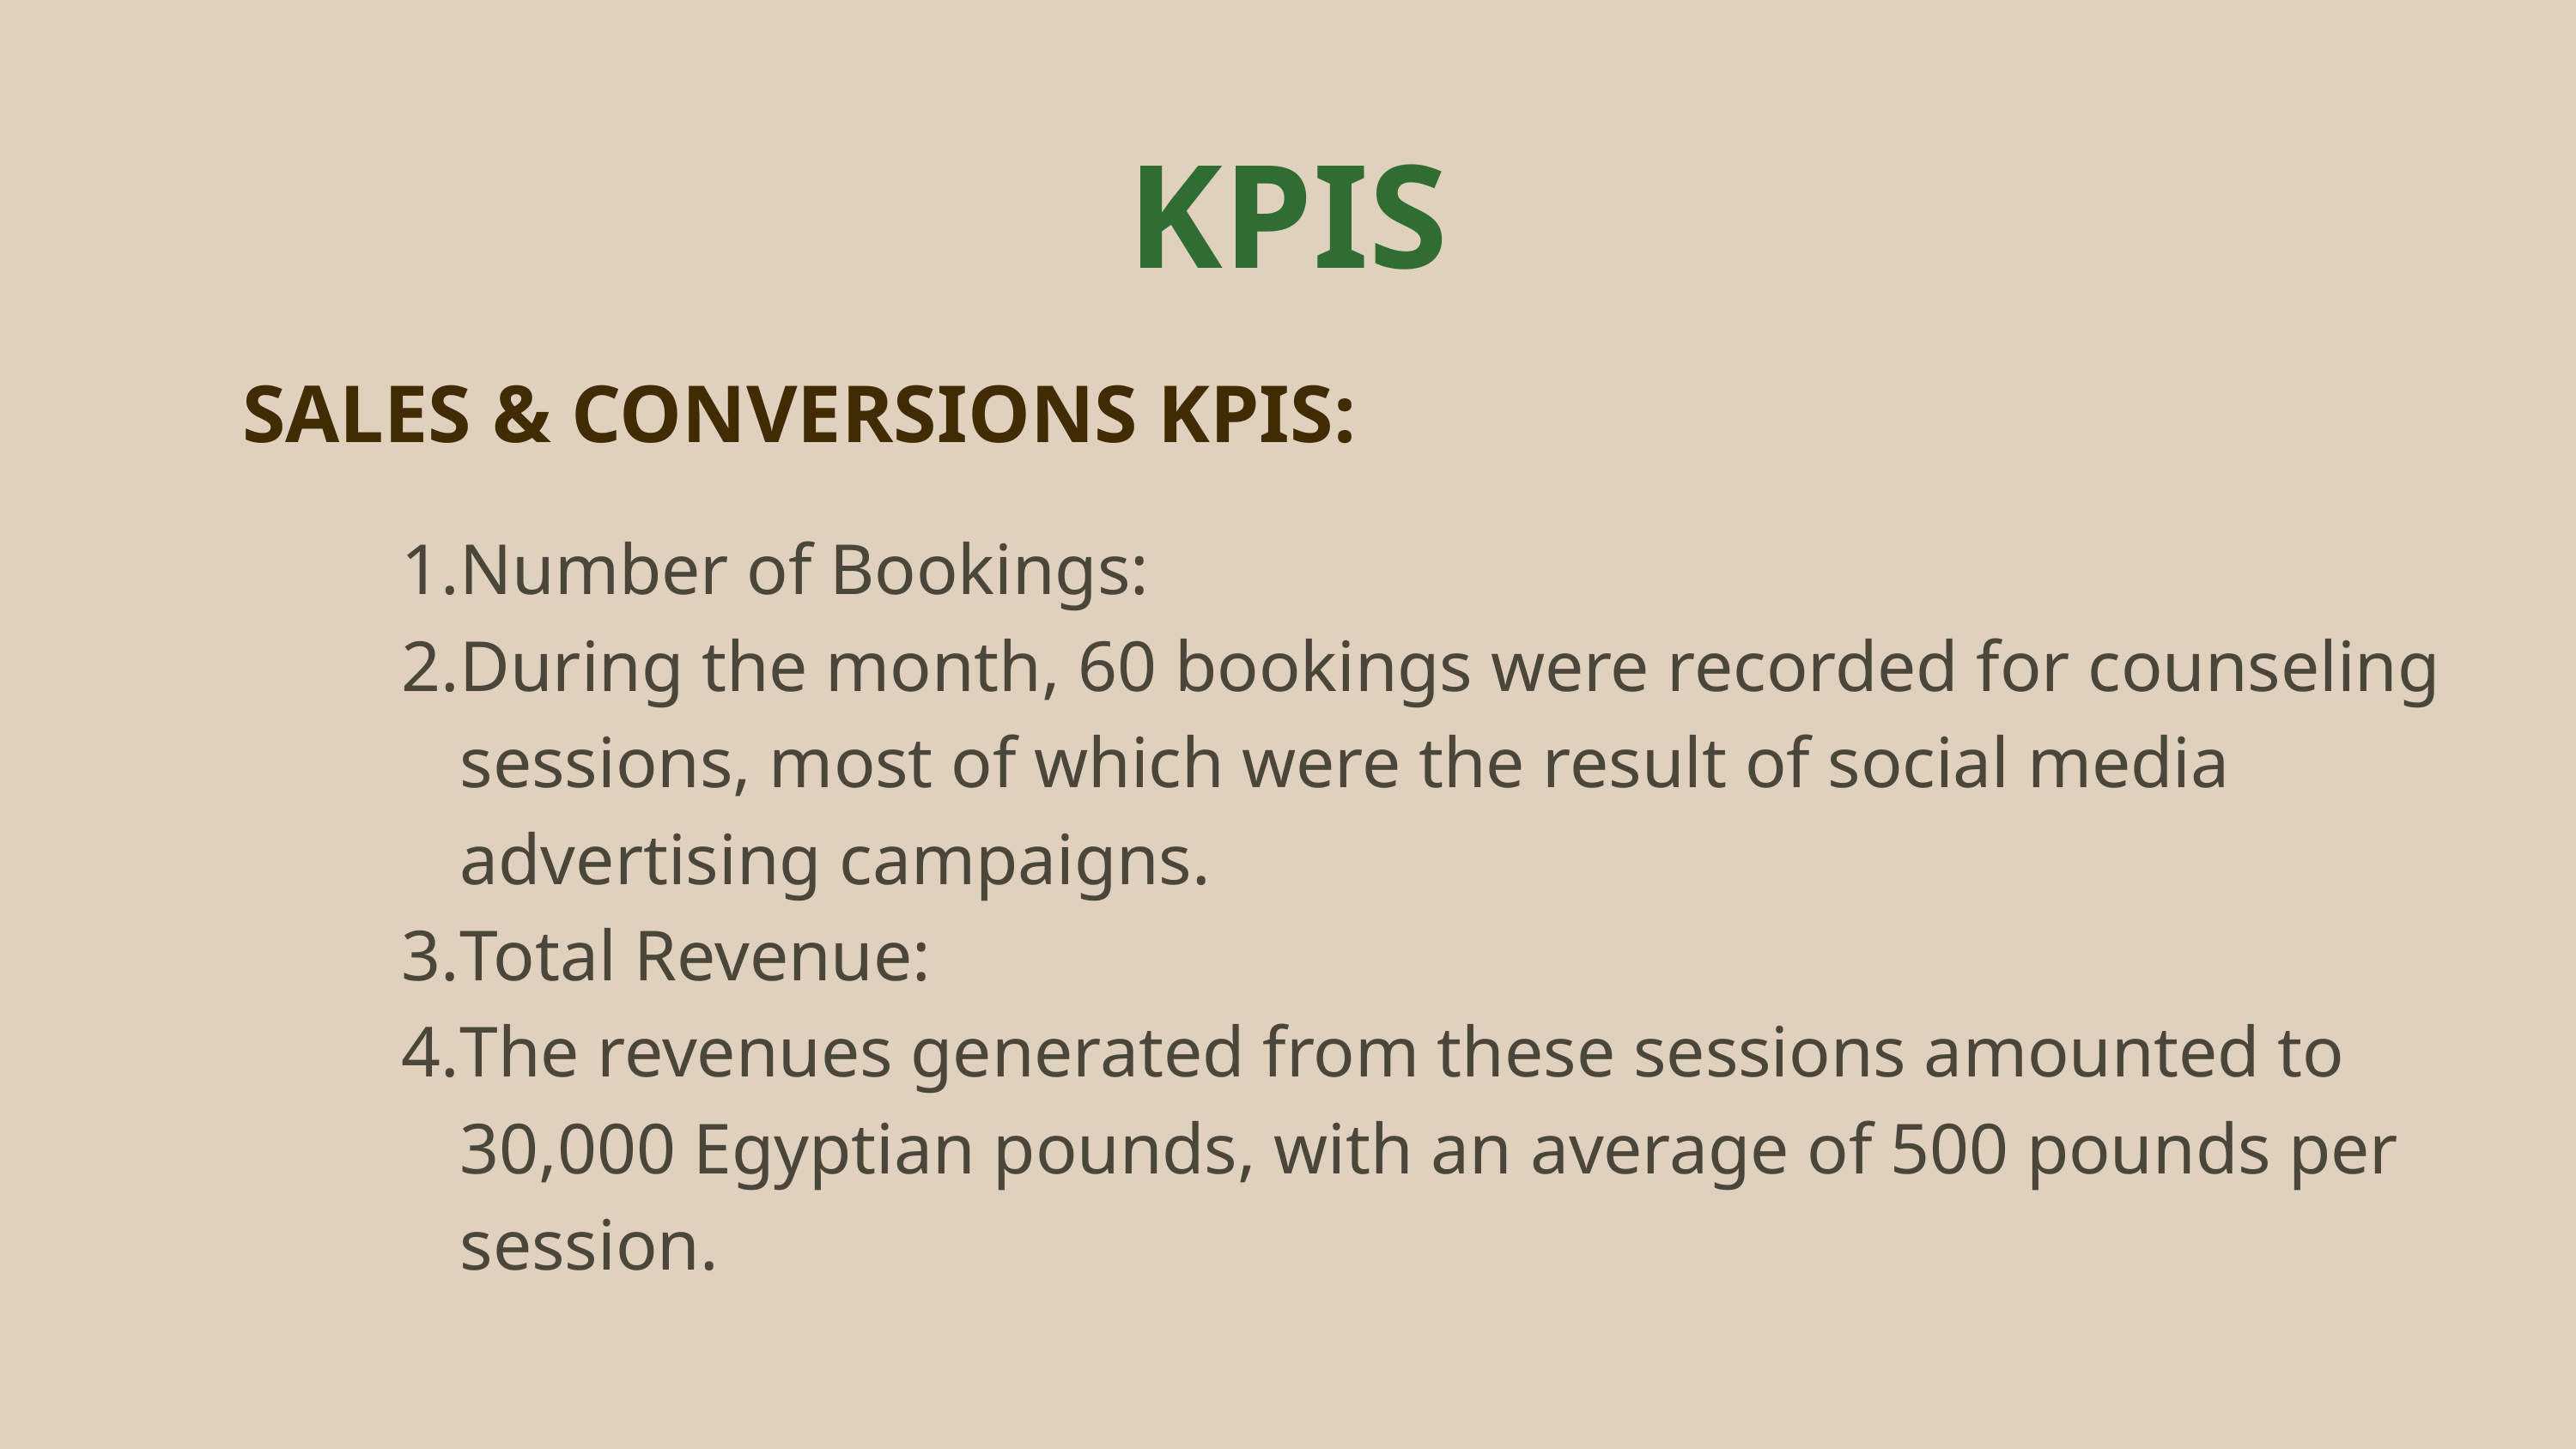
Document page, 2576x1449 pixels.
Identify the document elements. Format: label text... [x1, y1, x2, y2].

text_box KPIS [810, 154, 1766, 298]
text_box Number of Bookings: During the month, 60 bookings were recorded for counseling sessions, most of which were the result of social media advertising campaigns. Total Revenue: The revenues generated from these sessions amounted to 30,000 Egyptian pounds, with an average of 500 pounds per session. [343, 512, 2576, 1381]
text_box SALES & CONVERSIONS KPIS: [0, 379, 1658, 458]
